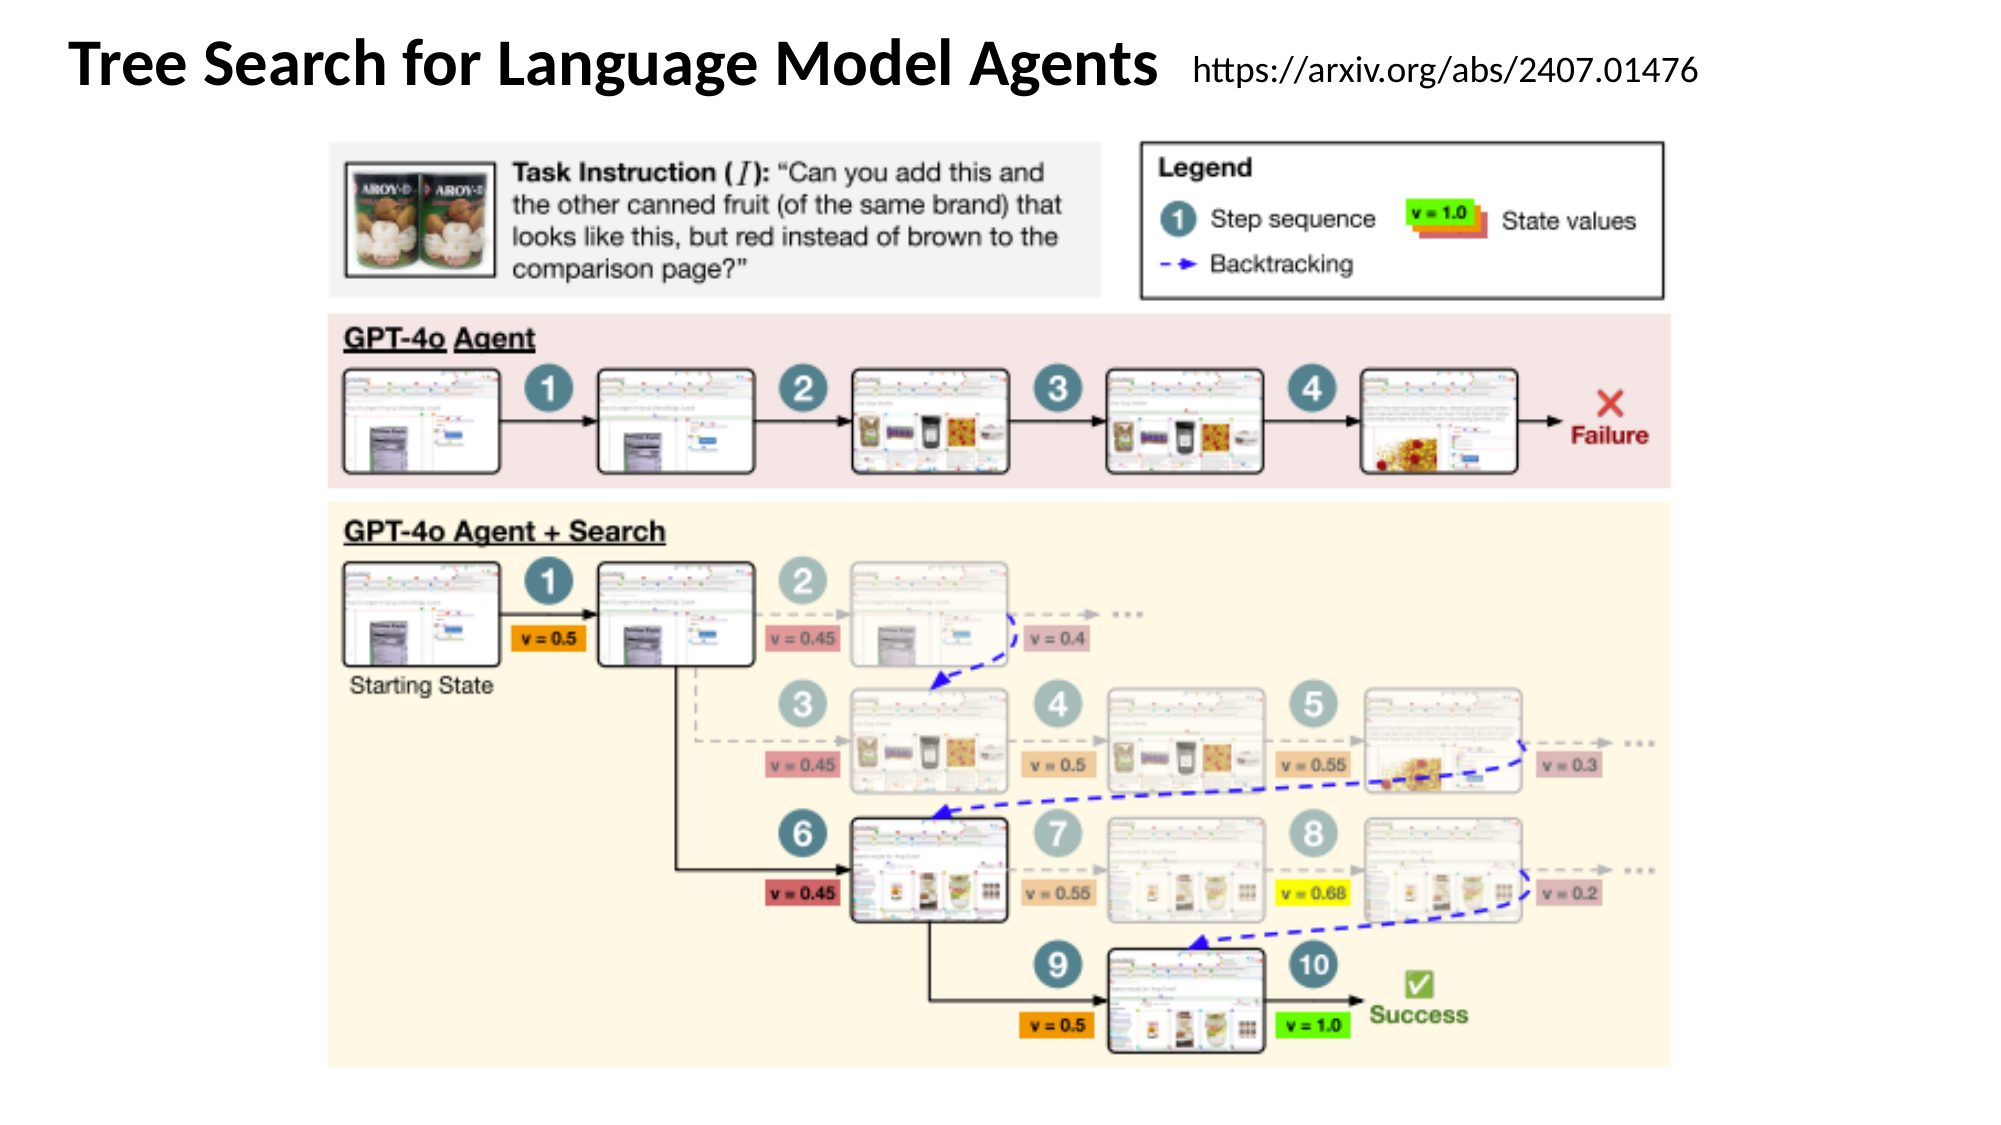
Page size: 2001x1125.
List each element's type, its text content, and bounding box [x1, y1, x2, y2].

picture [313, 133, 1687, 1070]
text_box Tree Search for Language Model Agents [53, 11, 1375, 107]
text_box https://arxiv.org/abs/2407.01476 [1375, 37, 1740, 98]
